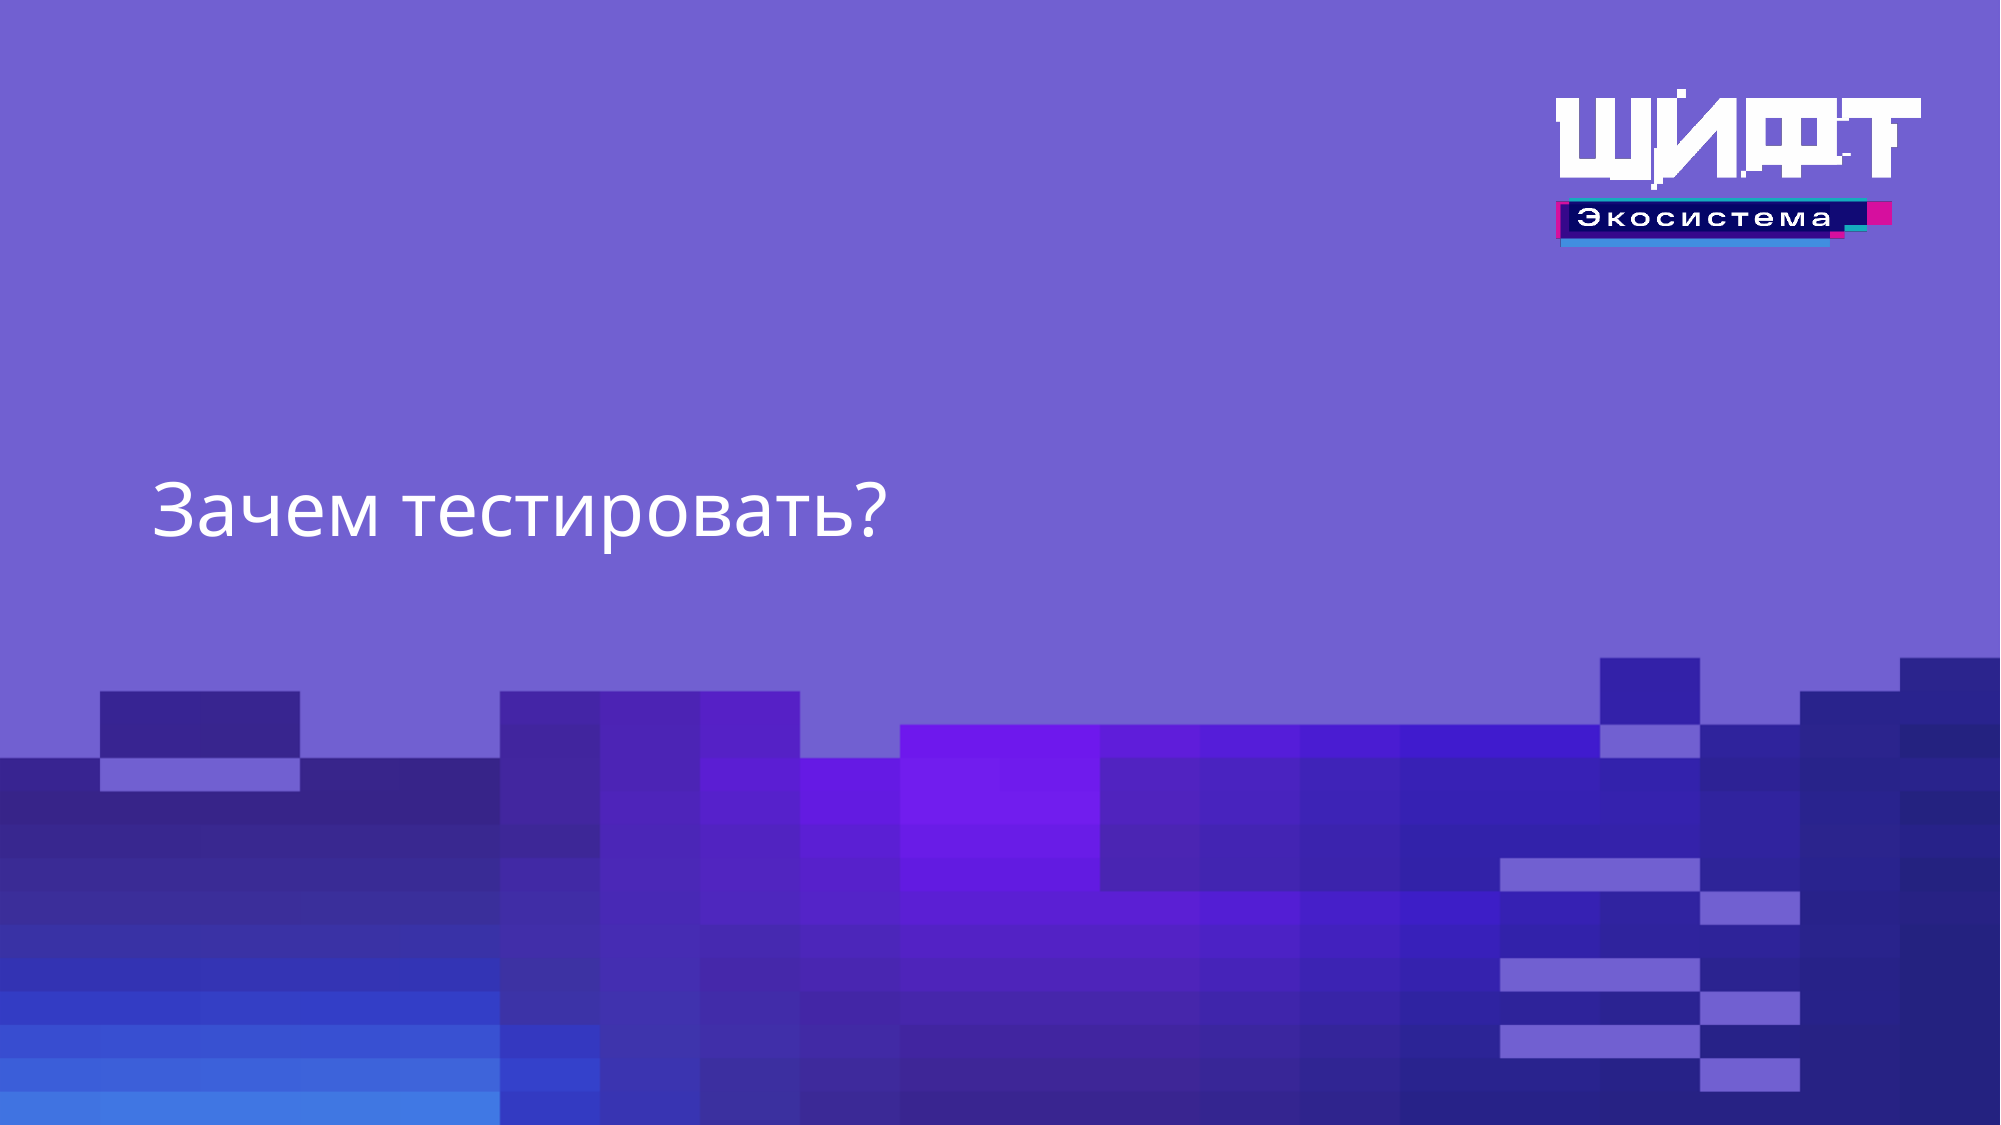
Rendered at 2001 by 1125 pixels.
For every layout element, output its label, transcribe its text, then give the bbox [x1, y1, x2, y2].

title Зачем тестировать? [137, 453, 1863, 672]
picture [0, 0, 2000, 1125]
